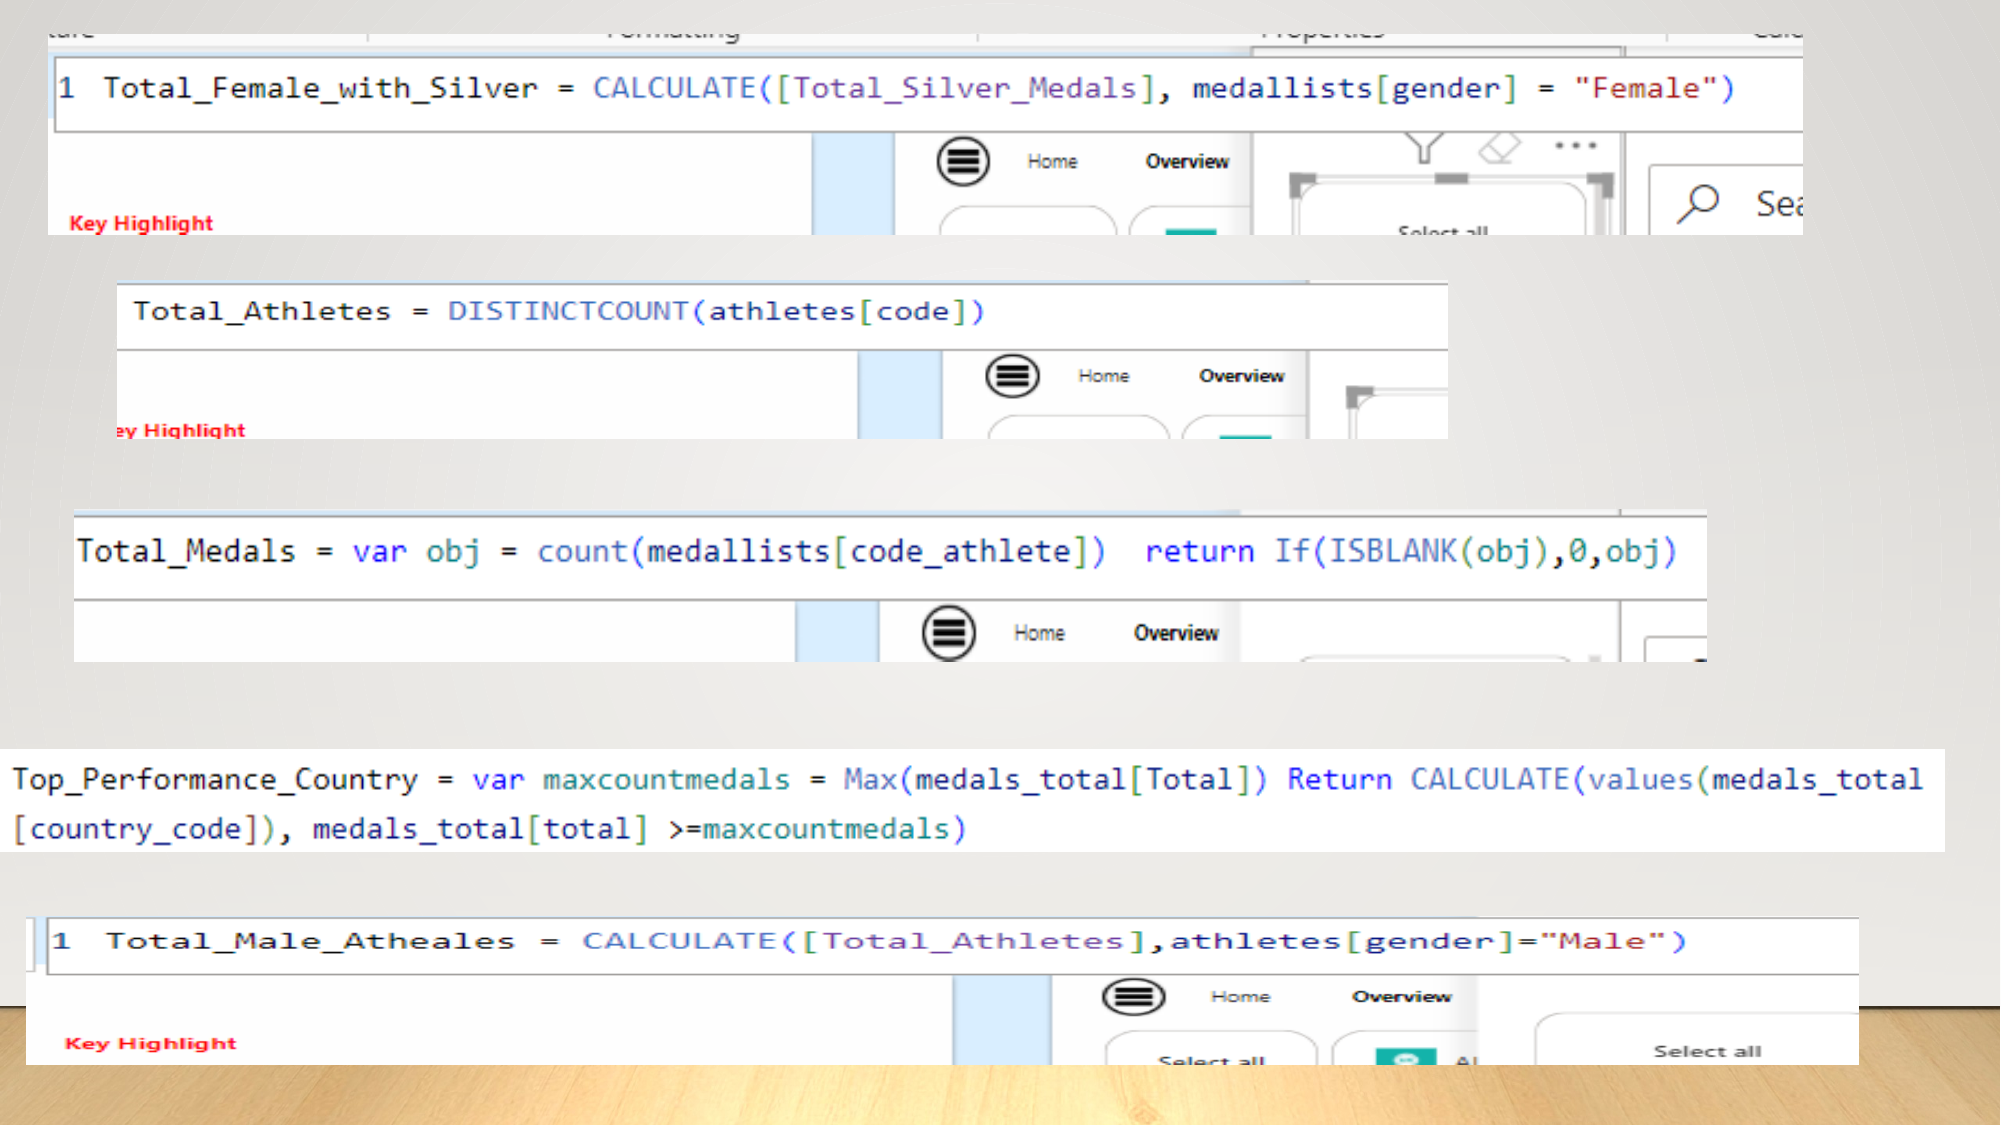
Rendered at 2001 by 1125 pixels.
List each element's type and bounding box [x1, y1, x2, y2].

picture [0, 748, 1945, 852]
picture [116, 280, 1449, 439]
picture [74, 508, 1707, 663]
picture [0, 916, 2000, 1125]
picture [48, 34, 1803, 235]
